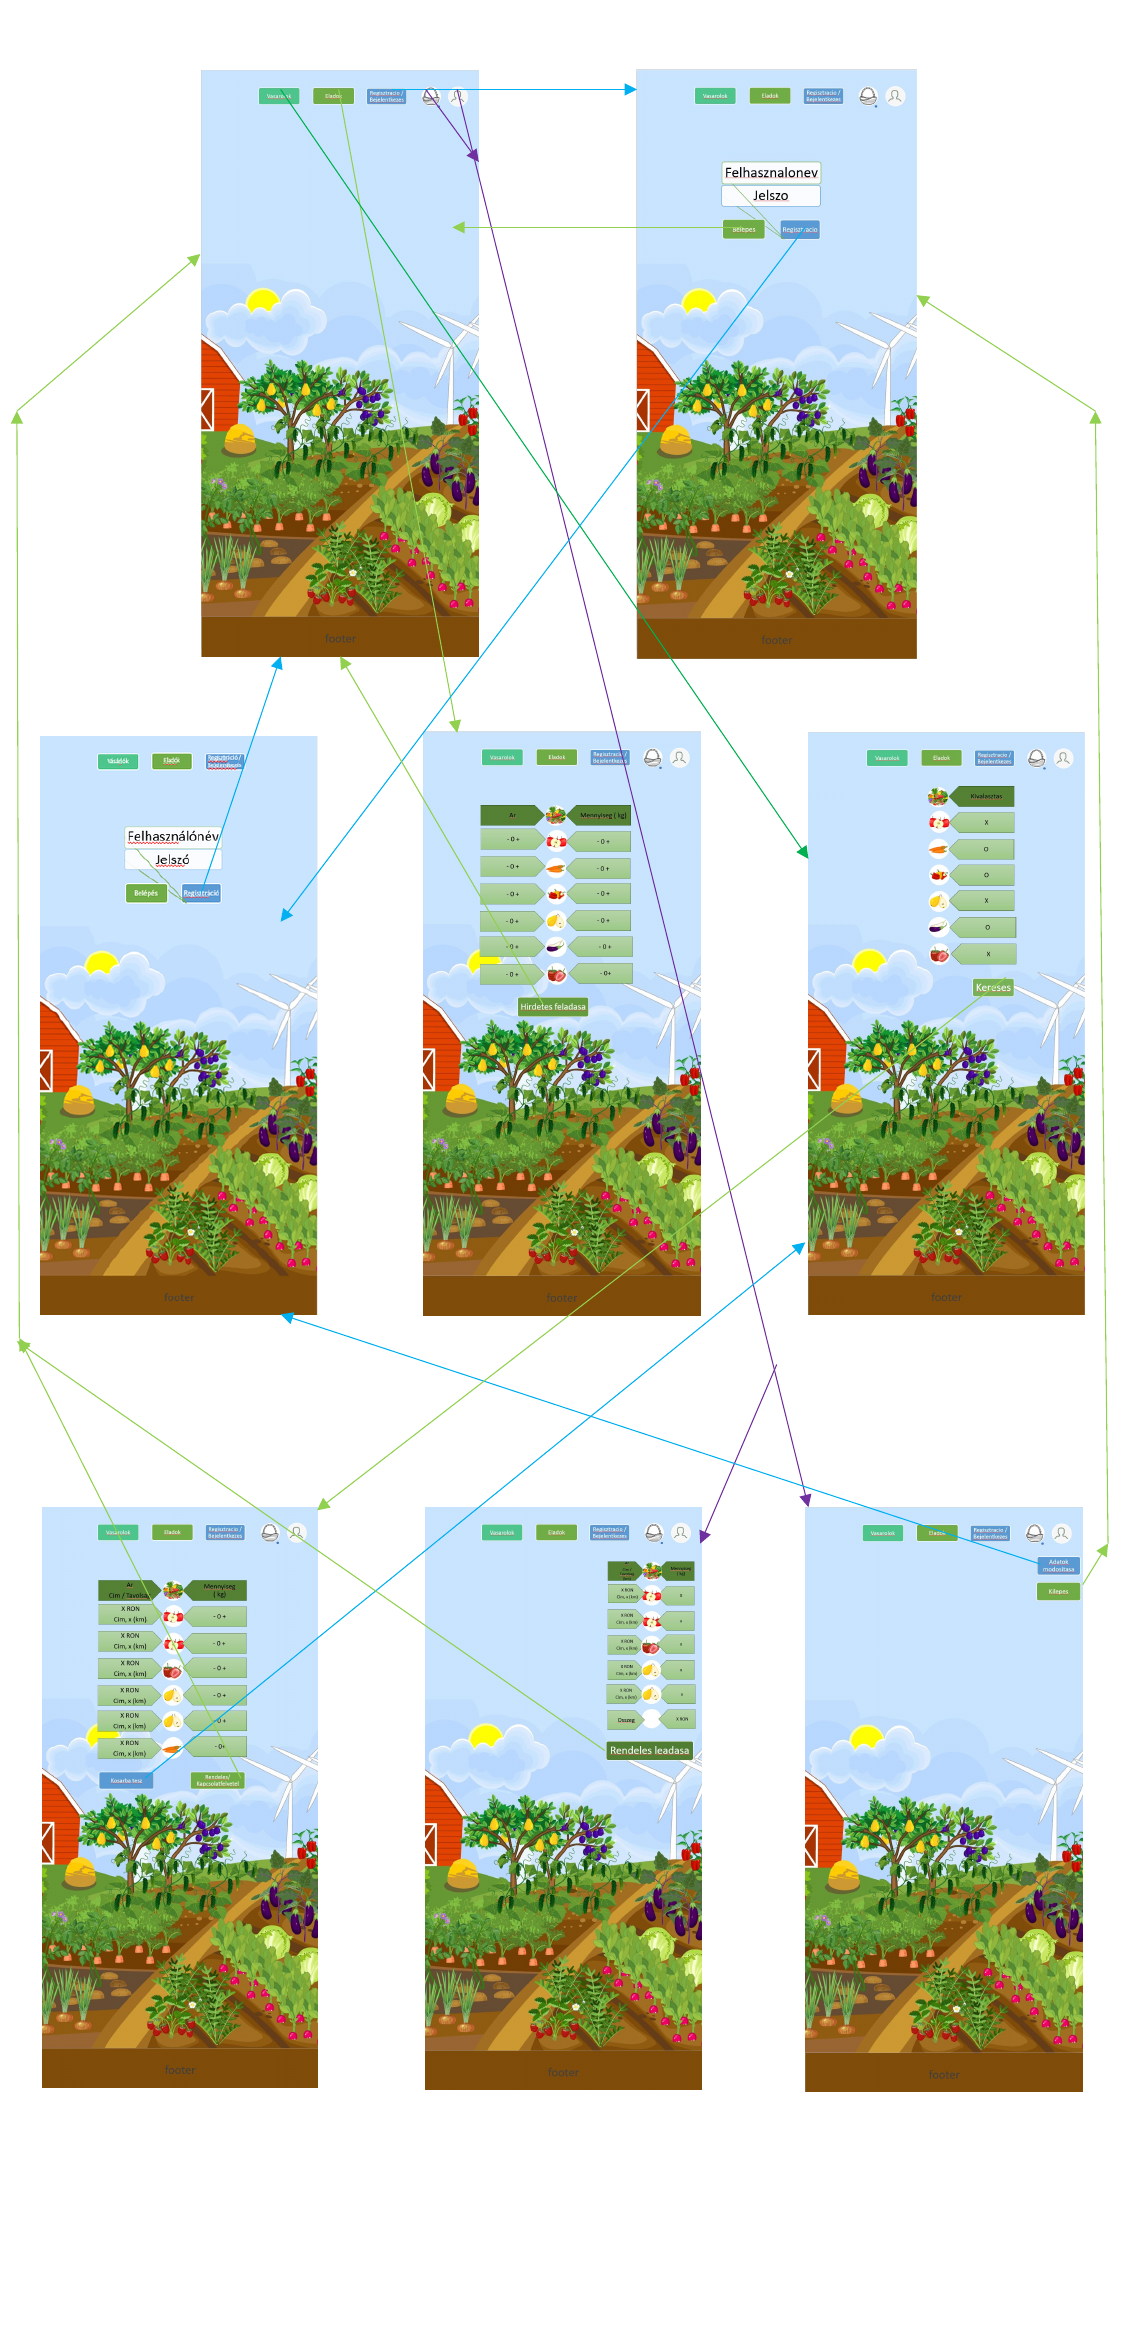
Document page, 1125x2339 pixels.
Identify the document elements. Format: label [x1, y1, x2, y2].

text_box [543, 859, 809, 977]
text_box [144, 1242, 316, 1341]
text_box [201, 656, 281, 893]
text_box [1082, 1543, 1109, 1585]
text_box [340, 656, 543, 977]
picture [40, 736, 318, 1315]
text_box [241, 1565, 806, 1779]
text_box [916, 295, 1096, 412]
text_box [1095, 411, 1108, 1544]
text_box [280, 89, 809, 859]
picture [805, 1507, 1083, 2092]
picture [425, 1779, 702, 2090]
picture [201, 70, 479, 656]
text_box [19, 1751, 241, 1779]
text_box [280, 227, 806, 922]
text_box [16, 412, 20, 1338]
text_box [280, 1314, 1041, 1565]
picture [636, 69, 917, 659]
text_box [16, 1341, 605, 1751]
picture [809, 732, 1085, 1315]
text_box [316, 977, 1006, 1511]
text_box [16, 254, 201, 412]
text_box [19, 1337, 241, 1341]
picture [42, 1779, 318, 2088]
